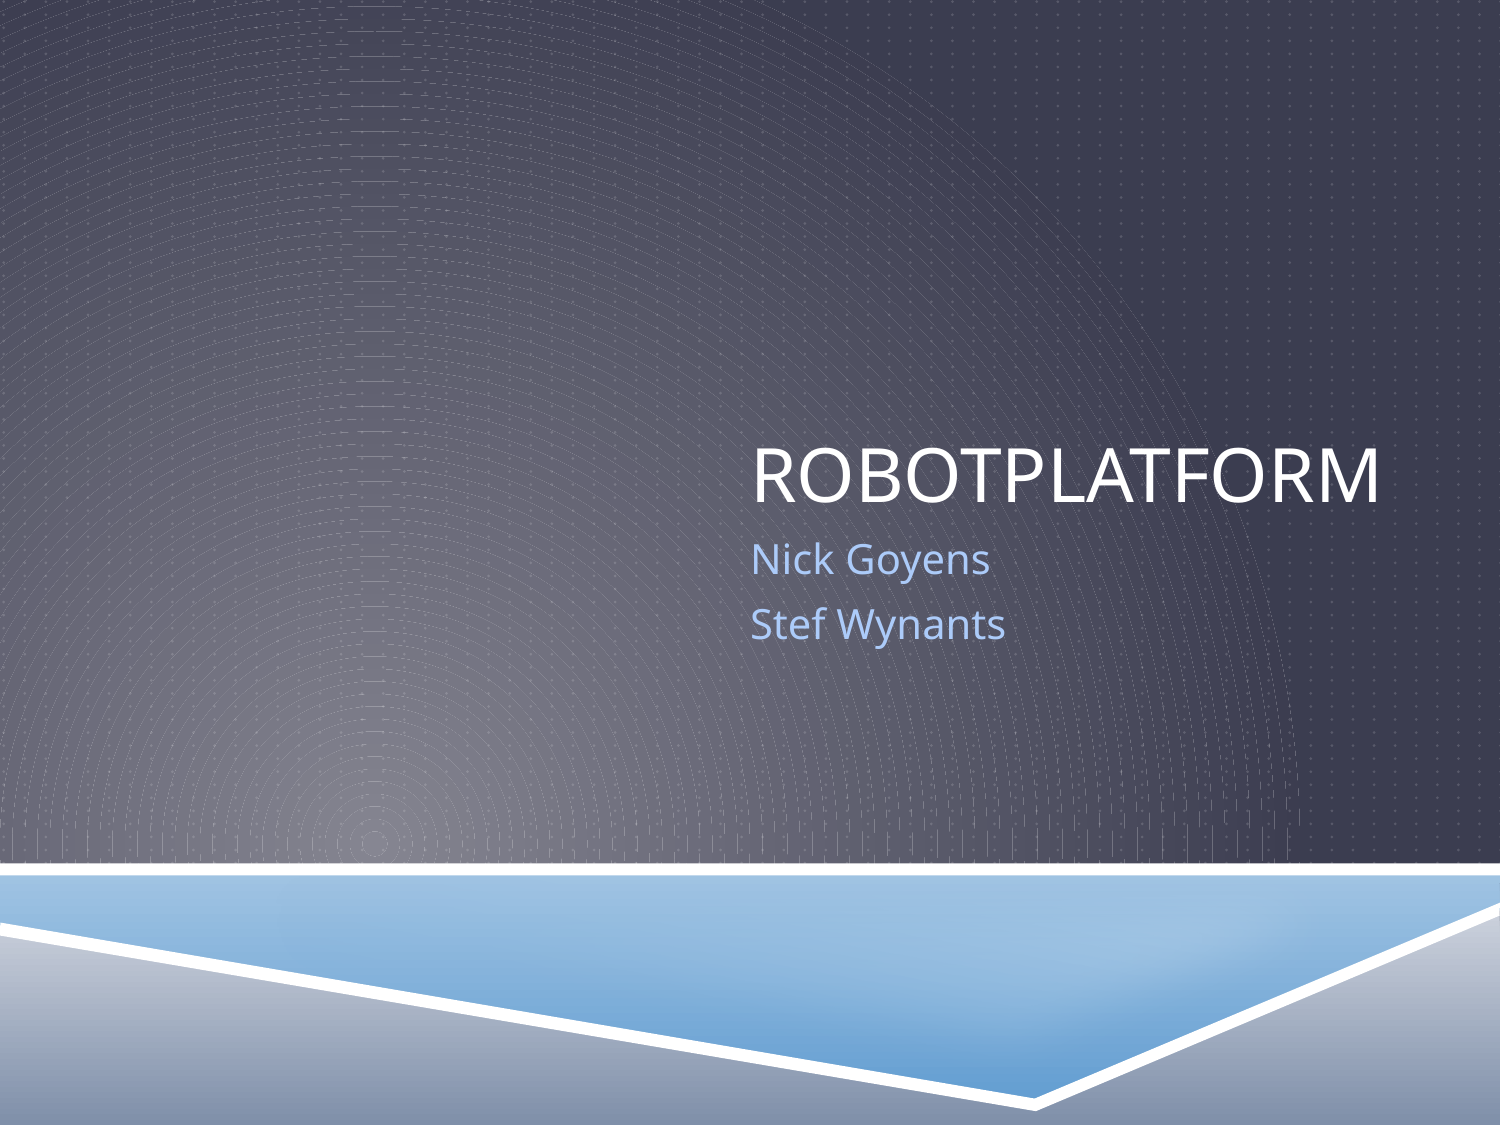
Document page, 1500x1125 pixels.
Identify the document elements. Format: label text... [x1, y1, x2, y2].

subtitle Nick Goyens Stef Wynants [750, 525, 1388, 825]
title Robotplatform [750, 275, 1388, 525]
